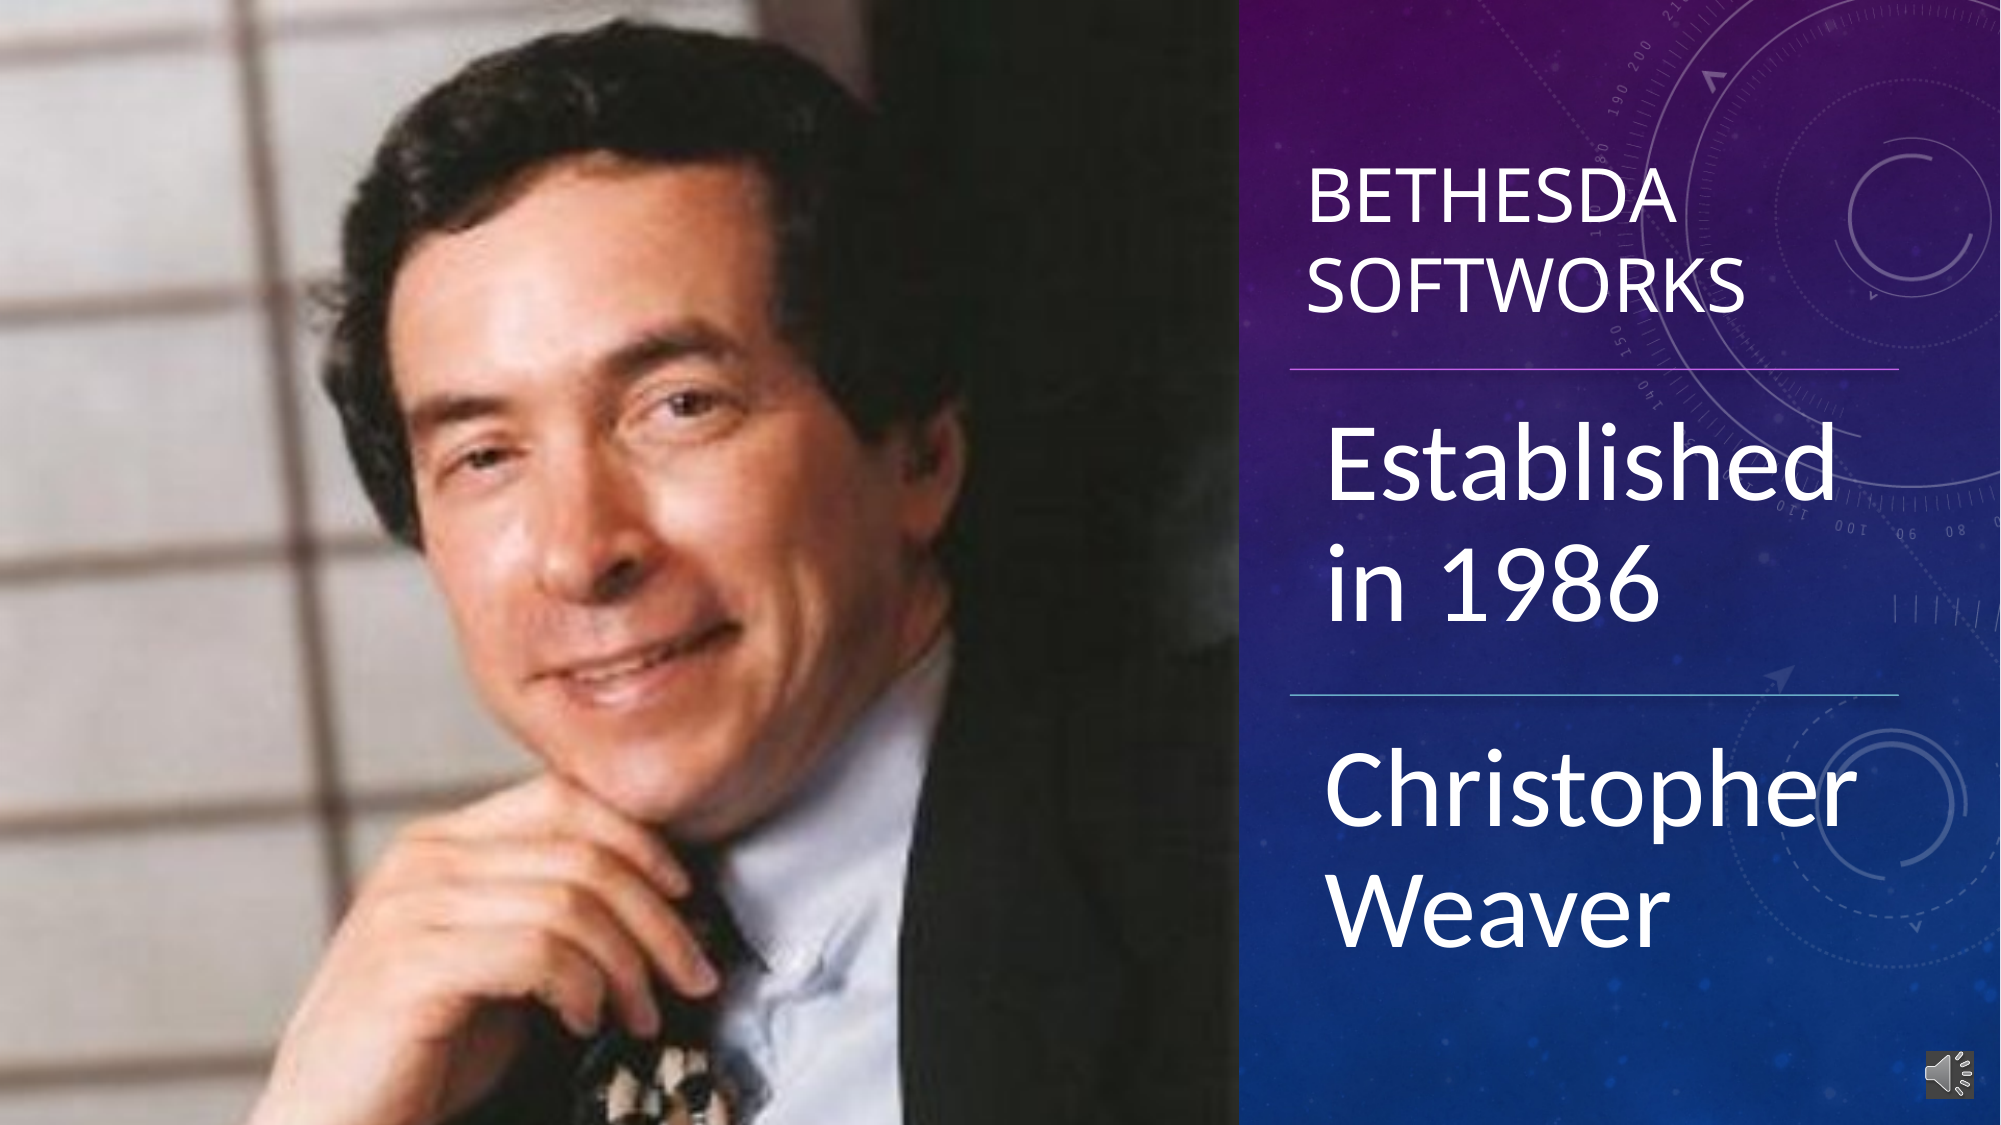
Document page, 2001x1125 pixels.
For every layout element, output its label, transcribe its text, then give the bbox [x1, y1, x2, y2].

title Bethesda Softworks [1290, 105, 1899, 368]
picture [0, 0, 2001, 1125]
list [1290, 369, 1899, 1022]
